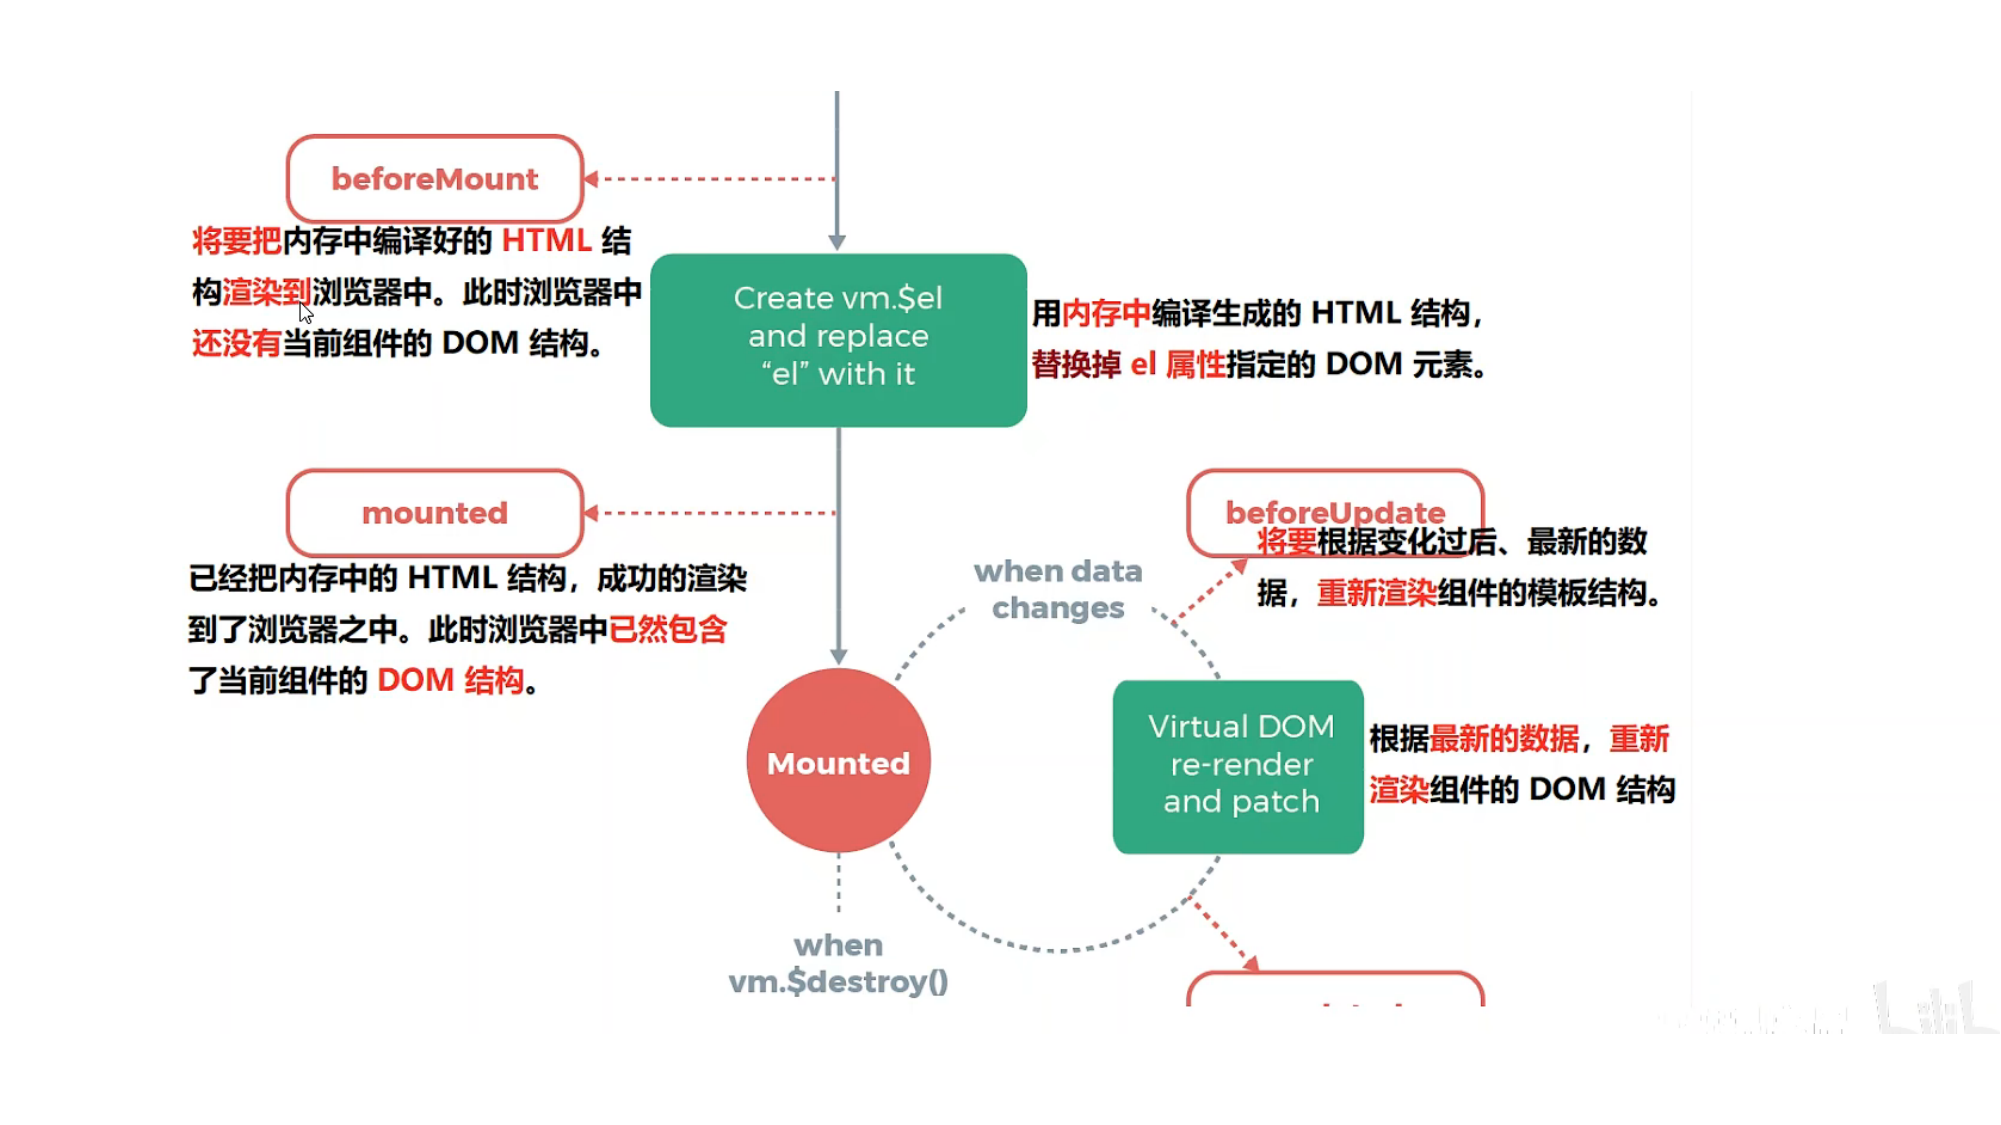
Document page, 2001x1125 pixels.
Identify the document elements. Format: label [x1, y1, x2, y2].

picture [0, 91, 2000, 1034]
